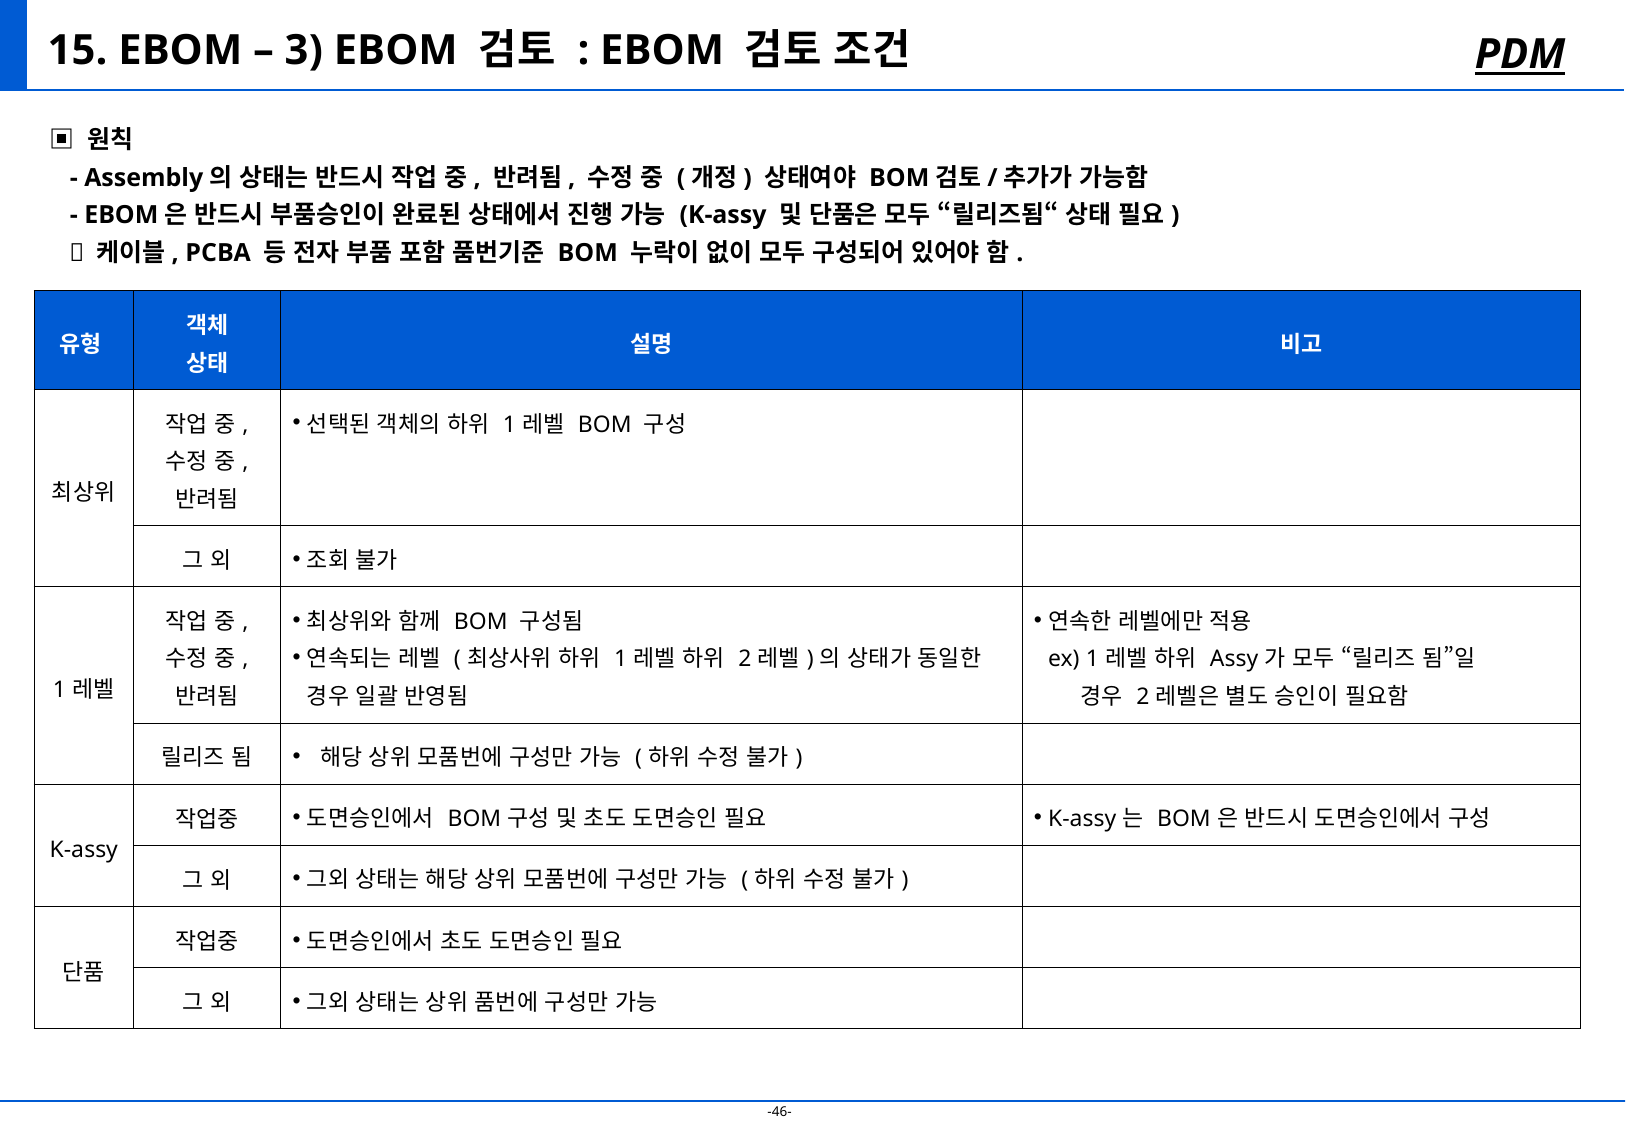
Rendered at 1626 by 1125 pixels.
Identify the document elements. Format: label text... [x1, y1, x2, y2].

table_cell 도면승인에서 초도 도면승인 필요 [281, 907, 1022, 967]
table_cell K-assy는 BOM은 반드시 도면승인에서 구성 [1023, 785, 1580, 845]
table_cell [1023, 968, 1580, 1028]
table_header 객체 상태 [134, 291, 280, 389]
table_cell 작업 중, 수정 중, 반려됨 [134, 390, 280, 525]
table_cell [1023, 907, 1580, 967]
text_box PDM [1320, 81, 1581, 85]
table_cell 그외 상태는 상위 품번에 구성만 가능 [281, 968, 1022, 1028]
text_box ▣ 원칙 - Assembly의 상태는 반드시 작업 중, 반려됨, 수정 중 (개정) 상태여야 BOM검토/추가가 가능함 - EBOM은 반드시 부품승인이 완료된 상태에서 진행 가능 (K-assy 및 단품은 모두 “릴리즈됨“ 상태 필요)  케이블, PCBA 등 전자 부품 포함 품번기준 BOM 누락이 없이 모두 구성되어 있어야 함. [35, 109, 1581, 274]
table_cell 릴리즈 됨 [134, 724, 280, 784]
table_cell 연속한 레벨에만 적용 ex) 1레벨 하위 Assy가 모두 “릴리즈 됨”일 경우 2레벨은 별도 승인이 필요함 [1023, 587, 1580, 723]
table_cell 최상위와 함께 BOM 구성됨 연속되는 레벨 (최상사위 하위 1레벨 하위 2레벨)의 상태가 동일한 경우 일괄 반영됨 [281, 587, 1022, 723]
table_header 비고 [1023, 291, 1580, 389]
table_cell 그외 상태는 해당 상위 모품번에 구성만 가능 (하위 수정 불가) [281, 846, 1022, 906]
table_header 유형 [35, 291, 133, 389]
table_cell 작업 중, 수정 중, 반려됨 [134, 587, 280, 723]
table_cell 그 외 [134, 968, 280, 1028]
table_cell 조회 불가 [281, 526, 1022, 586]
table_cell [1023, 390, 1580, 525]
table_cell [1023, 526, 1580, 586]
title 15. EBOM – 3) EBOM 검토 : EBOM 검토 조건 [32, 14, 1593, 81]
table_cell 그 외 [134, 526, 280, 586]
table_header 설명 [281, 291, 1022, 389]
table_cell K-assy [35, 785, 133, 906]
table_cell 작업중 [134, 785, 280, 845]
table_cell 1레벨 [35, 587, 133, 784]
table_cell 선택된 객체의 하위 1레벨 BOM 구성 [281, 390, 1022, 525]
table_cell 단품 [35, 907, 133, 1028]
table_cell 도면승인에서 BOM구성 및 초도 도면승인 필요 [281, 785, 1022, 845]
table_cell 해당 상위 모품번에 구성만 가능 (하위 수정 불가) [281, 724, 1022, 784]
table_cell 그 외 [134, 846, 280, 906]
table_cell 작업중 [134, 907, 280, 967]
table_cell [1023, 724, 1580, 784]
table_cell [1023, 846, 1580, 906]
table_cell 최상위 [35, 390, 133, 586]
